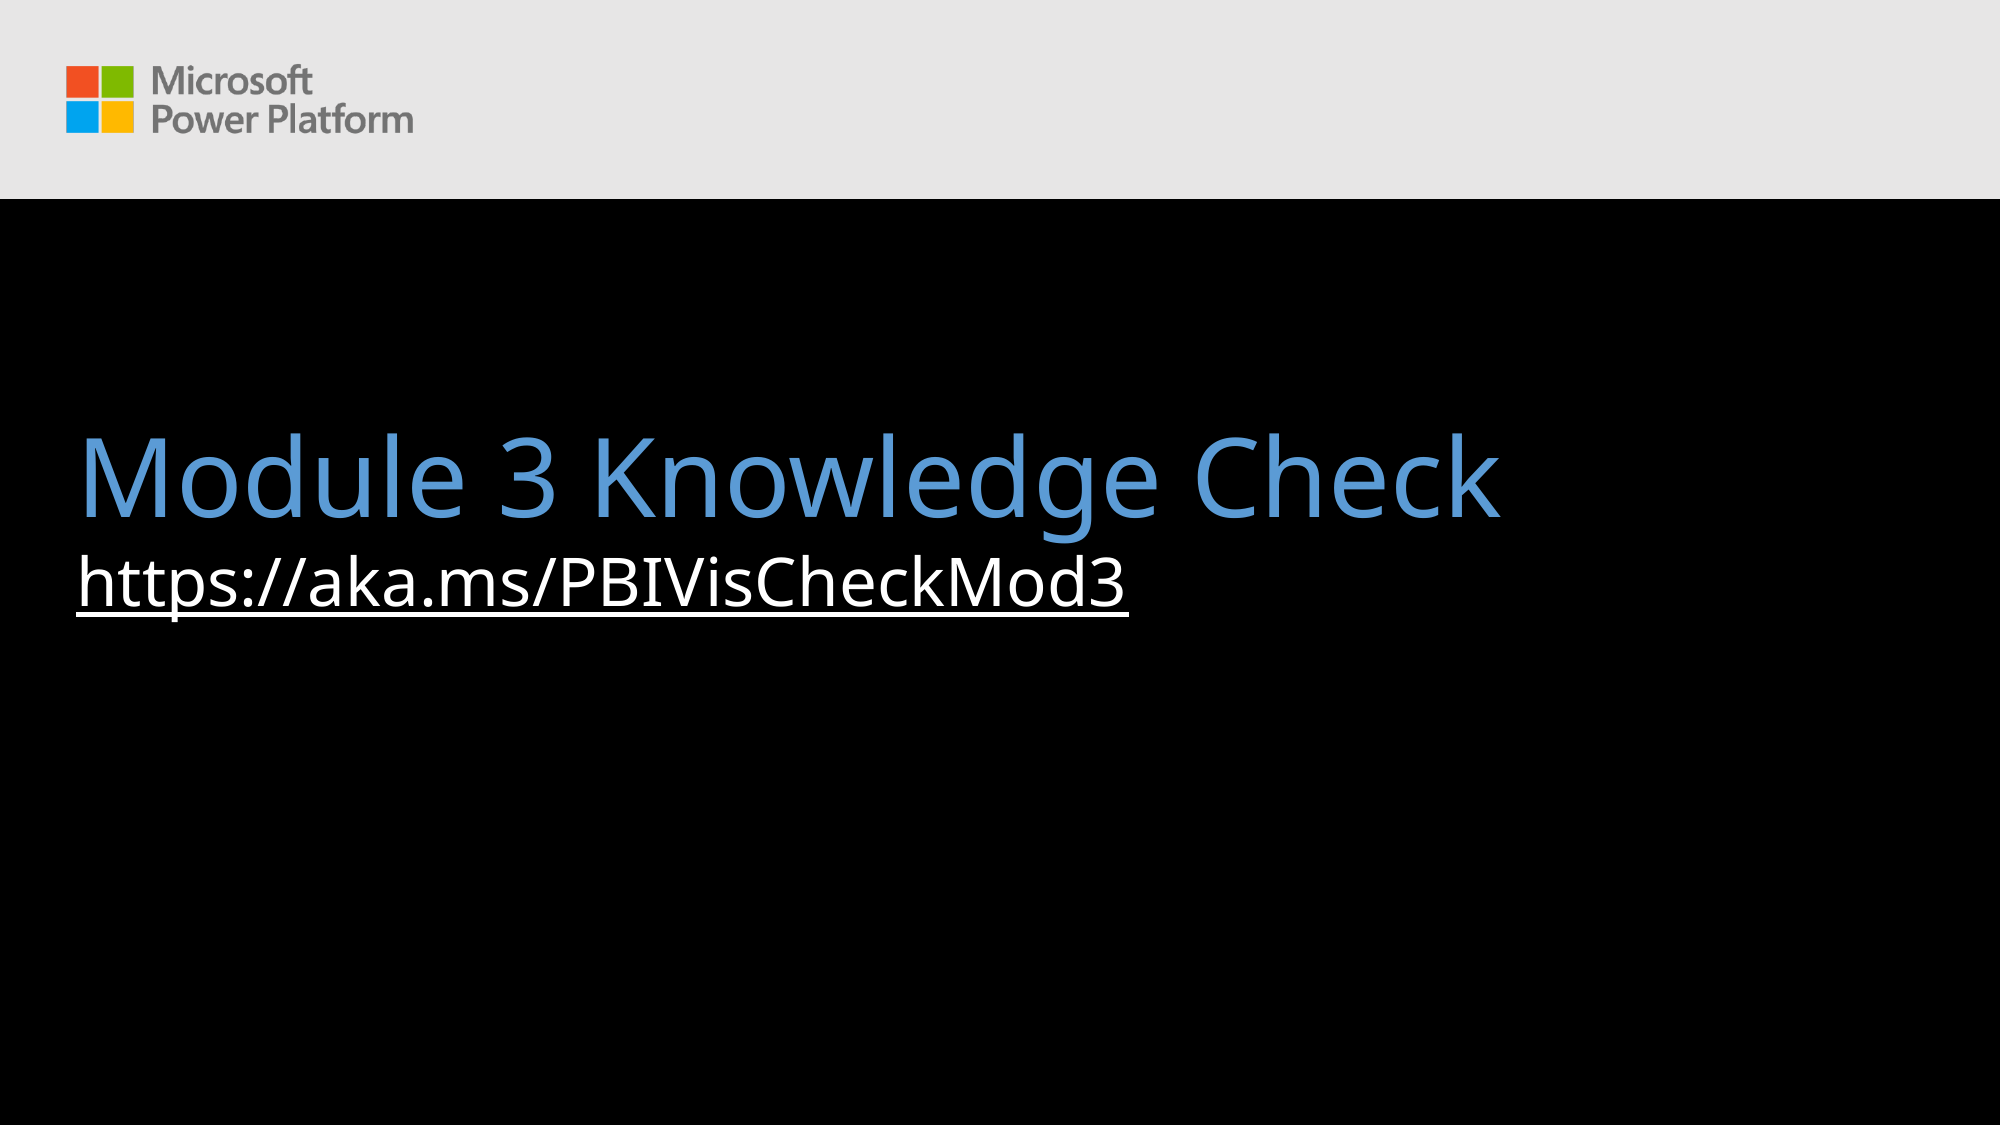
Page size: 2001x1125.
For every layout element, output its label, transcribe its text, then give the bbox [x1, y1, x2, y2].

title Module 3 Knowledge Check https://aka.ms/PBIVisCheckMod3 [61, 414, 1966, 883]
picture [0, 0, 480, 199]
